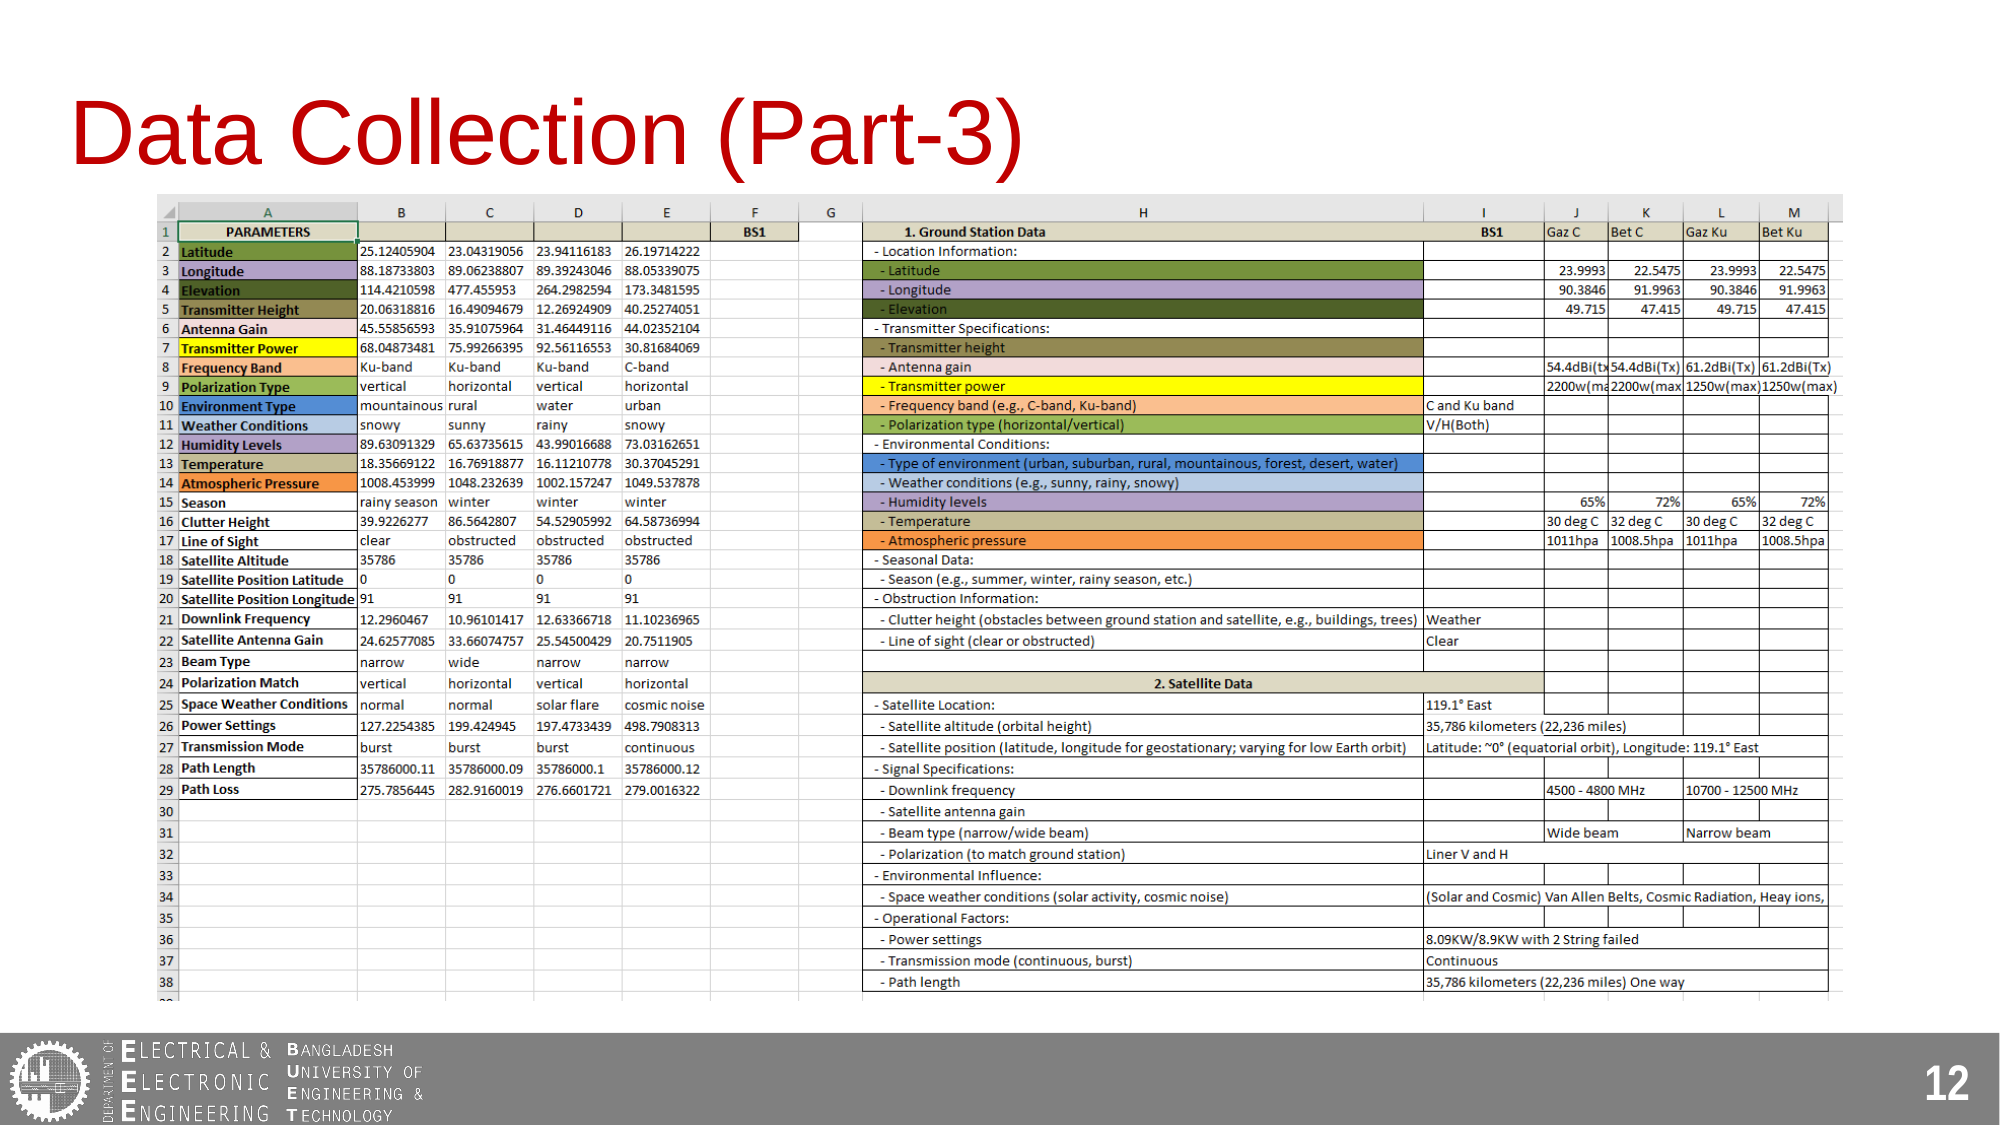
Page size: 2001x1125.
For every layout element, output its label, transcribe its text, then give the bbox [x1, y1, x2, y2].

title Data Collection (Part-3) [54, 75, 1949, 195]
picture [157, 194, 1843, 1002]
picture [8, 1039, 437, 1123]
slide_number 12 [1874, 1049, 1985, 1119]
